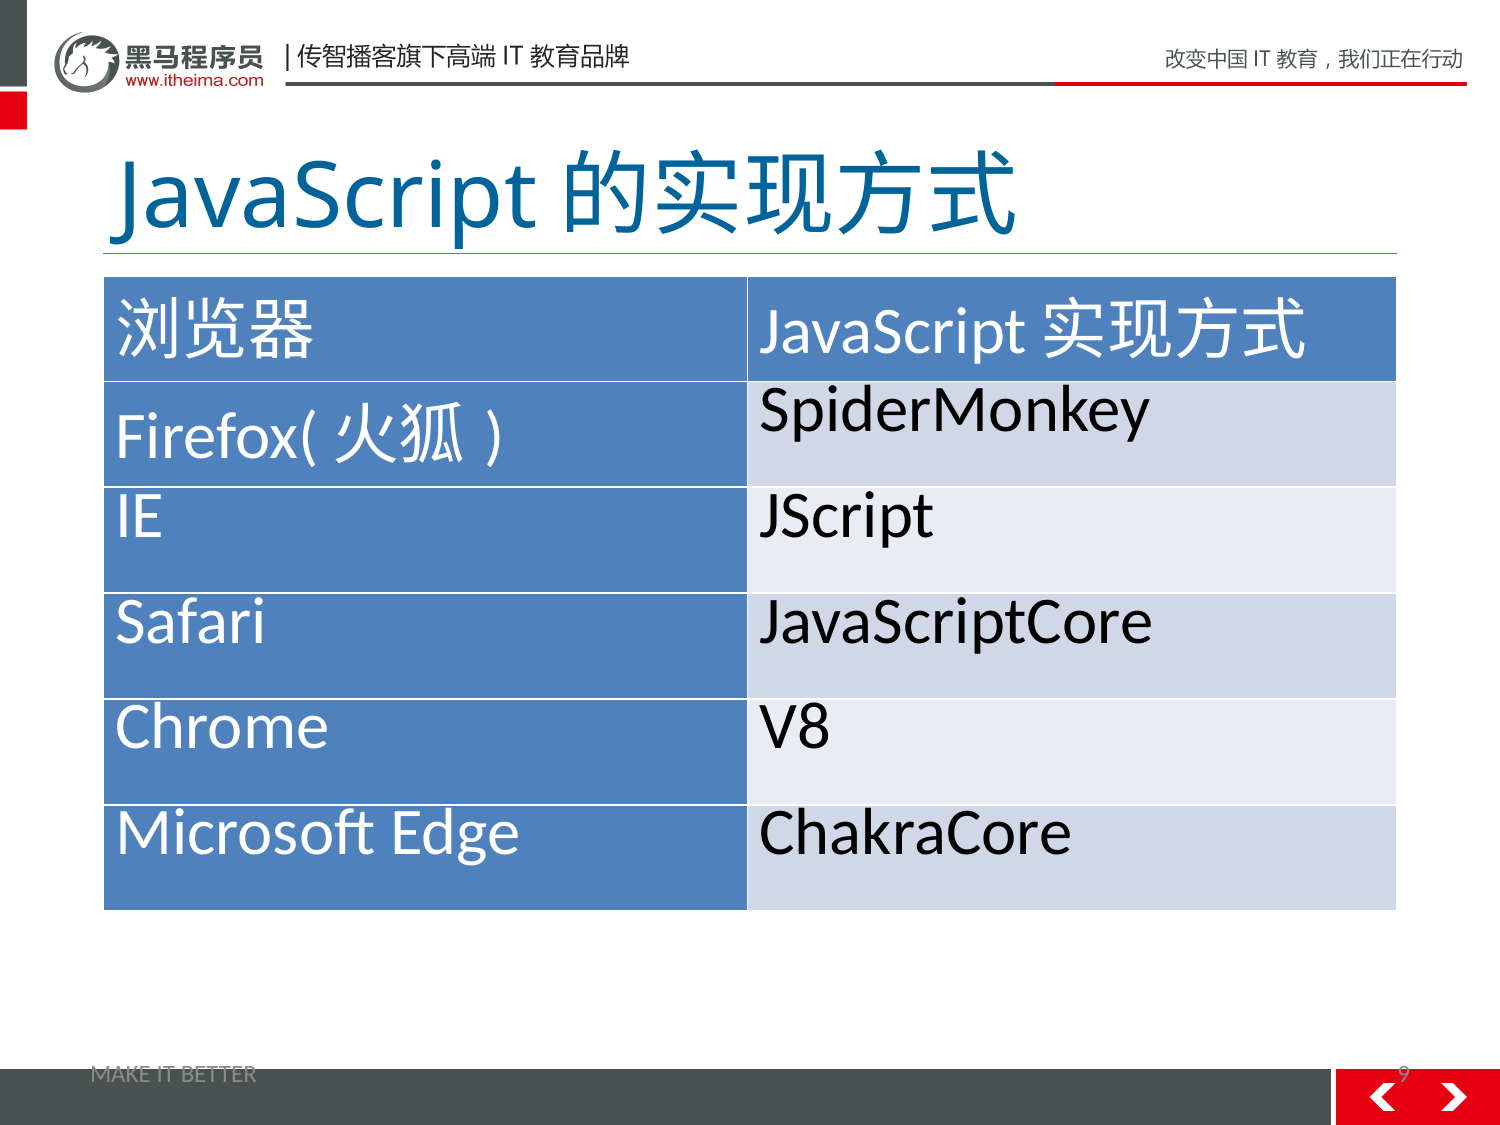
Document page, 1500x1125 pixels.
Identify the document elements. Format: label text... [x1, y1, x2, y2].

table_cell Microsoft Edge [104, 806, 747, 910]
table_cell V8 [748, 700, 1396, 804]
table_cell Chrome [104, 700, 747, 804]
table_cell ChakraCore [748, 806, 1396, 910]
table_header 浏览器 [104, 277, 747, 381]
table_cell IE [104, 488, 747, 592]
picture [0, 0, 1500, 1125]
slide_number 9 [1074, 1042, 1425, 1103]
title JavaScript的实现方式 [103, 95, 1397, 254]
table_header JavaScript实现方式 [748, 277, 1396, 381]
slide_number MAKE IT BETTER [75, 1042, 425, 1103]
table_cell JScript [748, 488, 1396, 592]
table_cell JavaScriptCore [748, 594, 1396, 698]
table_cell Firefox(火狐) [104, 382, 747, 486]
table_cell SpiderMonkey [748, 382, 1396, 486]
table_cell Safari [104, 594, 747, 698]
